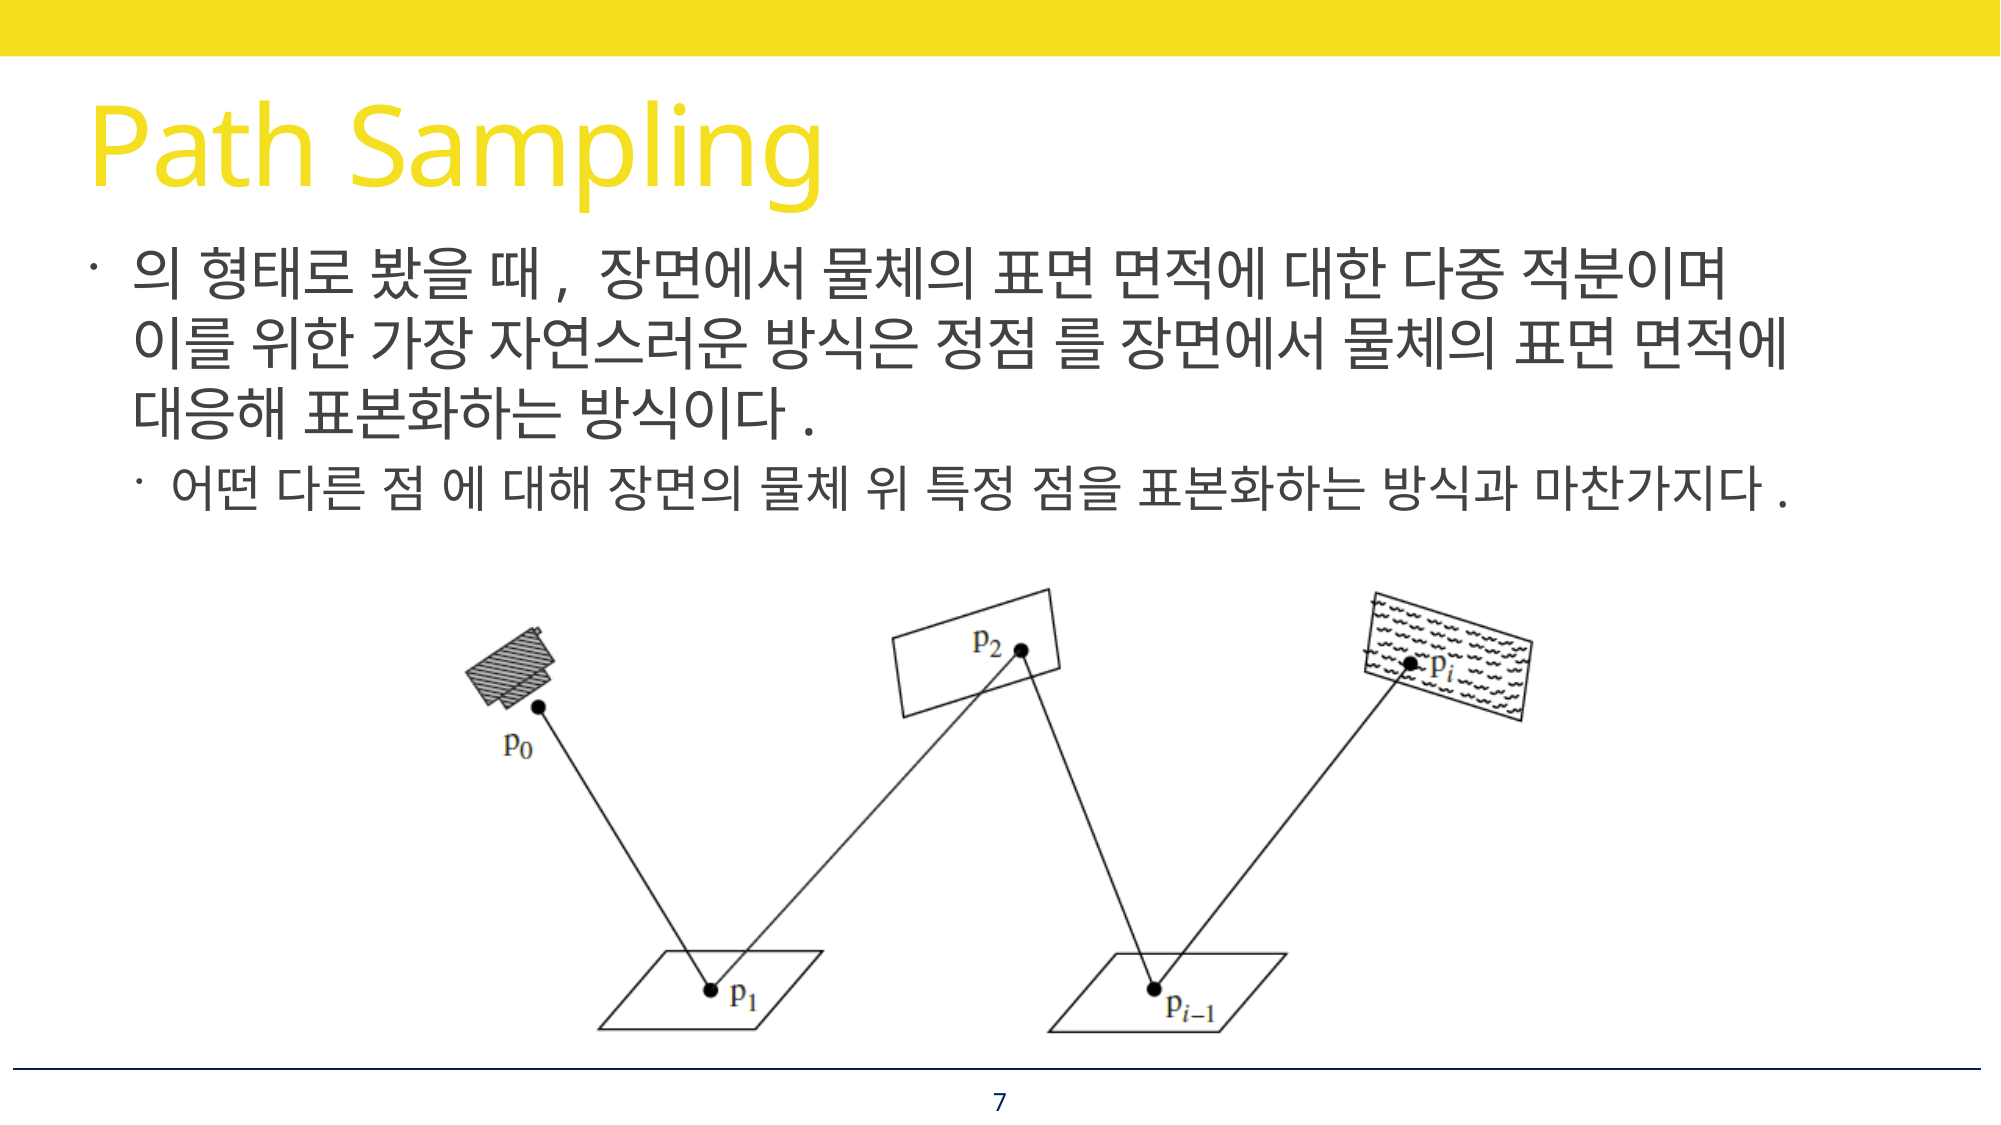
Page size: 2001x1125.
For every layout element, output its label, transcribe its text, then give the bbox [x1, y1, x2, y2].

title Path Sampling [85, 89, 1915, 212]
slide_number 7 [916, 1078, 1084, 1125]
picture [454, 579, 1546, 1049]
